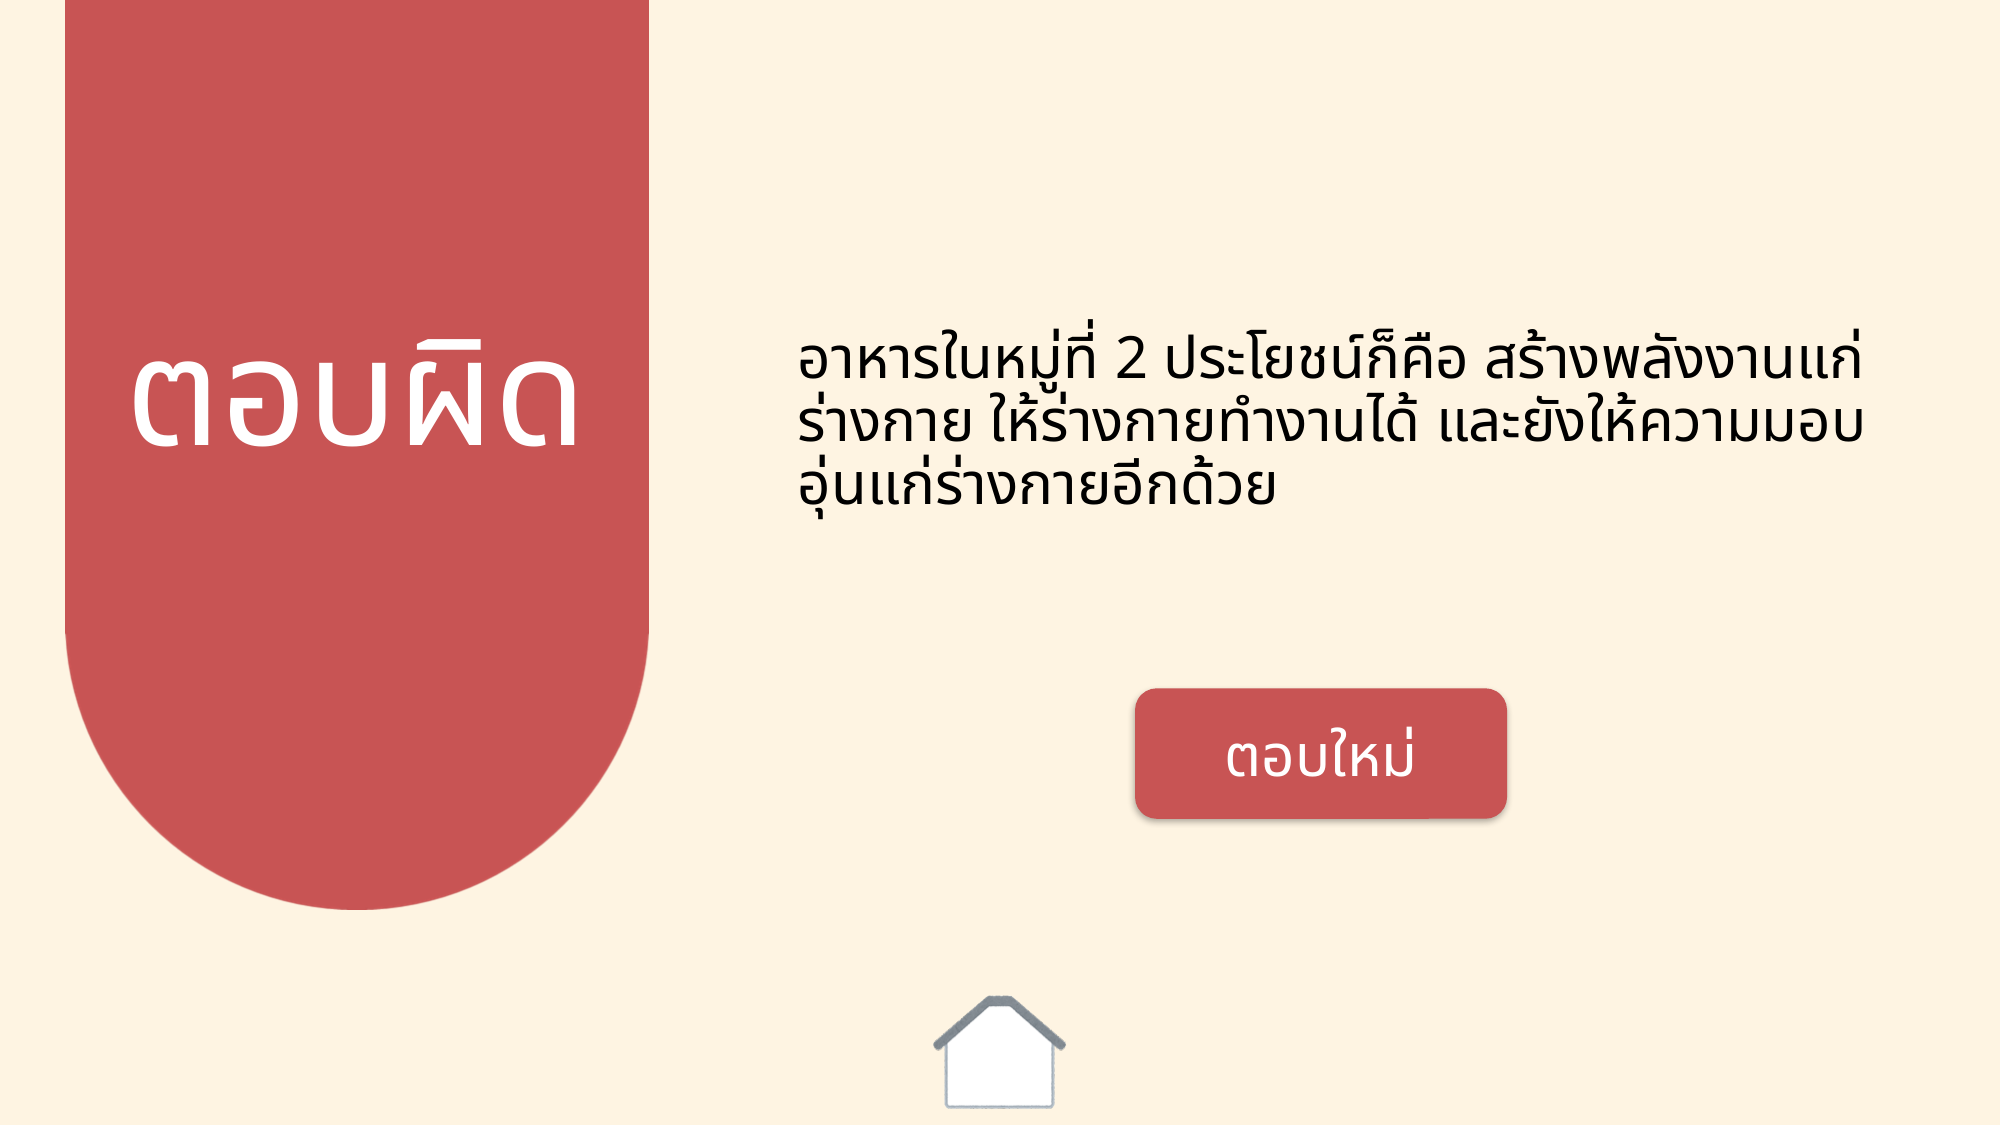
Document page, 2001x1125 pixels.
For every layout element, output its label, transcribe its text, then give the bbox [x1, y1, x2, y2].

picture [929, 992, 1070, 1112]
text_box ตอบใหม่ [1134, 687, 1509, 820]
list อาหารในหมู่ที่ 2 ประโยชน์ก็คือ สร้างพลังงานแก่ร่างกาย ให้ร่างกายทำงานได้ และยังให้ความมอบอุ่นแก่ร่างกายอีกด้วย [782, 320, 1921, 691]
picture [65, 0, 649, 911]
